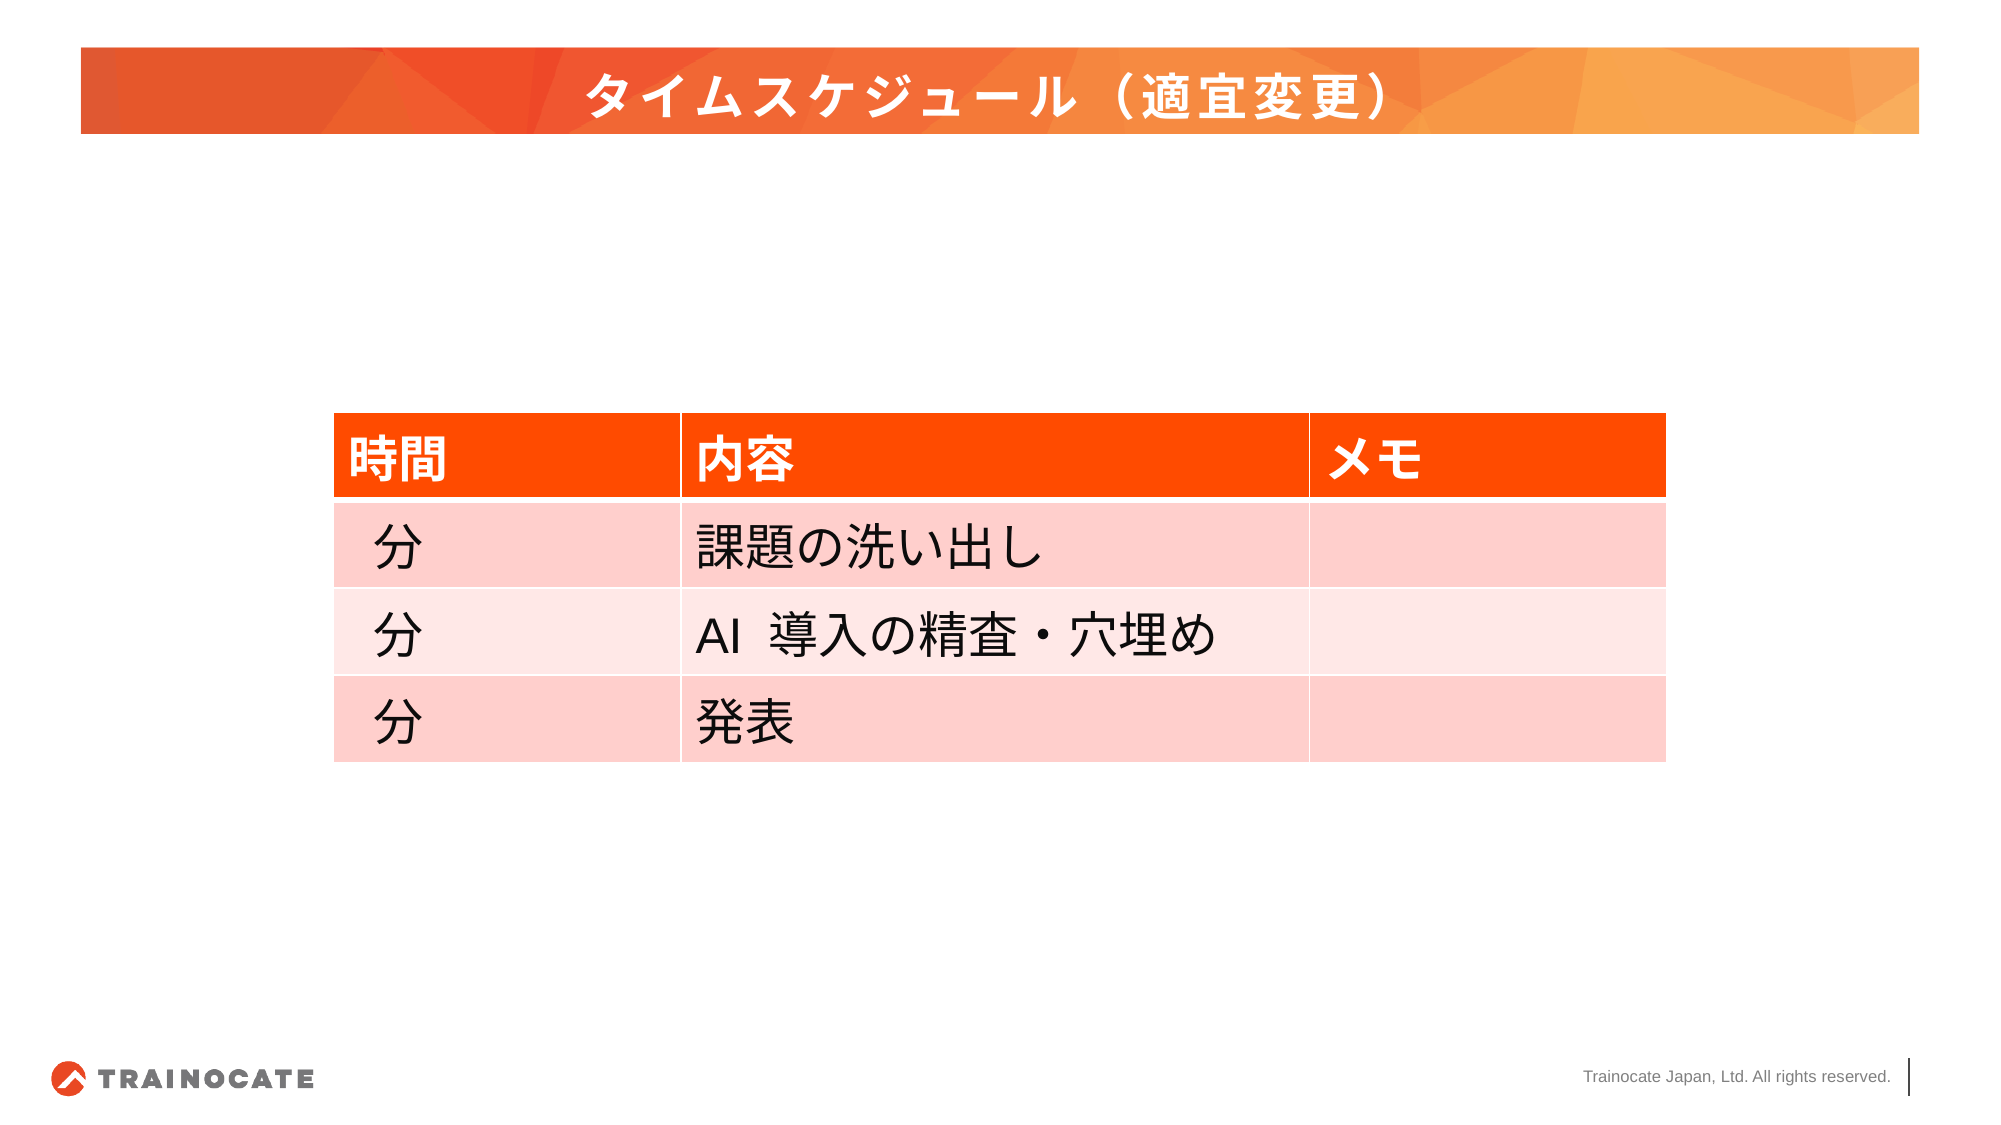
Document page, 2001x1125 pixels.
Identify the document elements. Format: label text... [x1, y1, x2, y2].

picture [80, 47, 1920, 60]
table_header メモ [1310, 413, 1666, 497]
table_cell 分 [334, 676, 680, 762]
table_header 時間 [334, 413, 680, 497]
table_cell [1310, 503, 1666, 587]
table_cell [1310, 589, 1666, 674]
table_header 内容 [682, 413, 1309, 497]
table_cell 分 [334, 589, 680, 674]
picture [30, 1046, 335, 1109]
title タイムスケジュール（適宜変更） [60, 60, 1940, 140]
table_cell AI 導入の精査・穴埋め [682, 589, 1309, 674]
table_cell [1310, 676, 1666, 762]
table_cell 発表 [682, 676, 1309, 762]
table_cell 分 [334, 503, 680, 587]
table_cell 課題の洗い出し [682, 503, 1309, 587]
